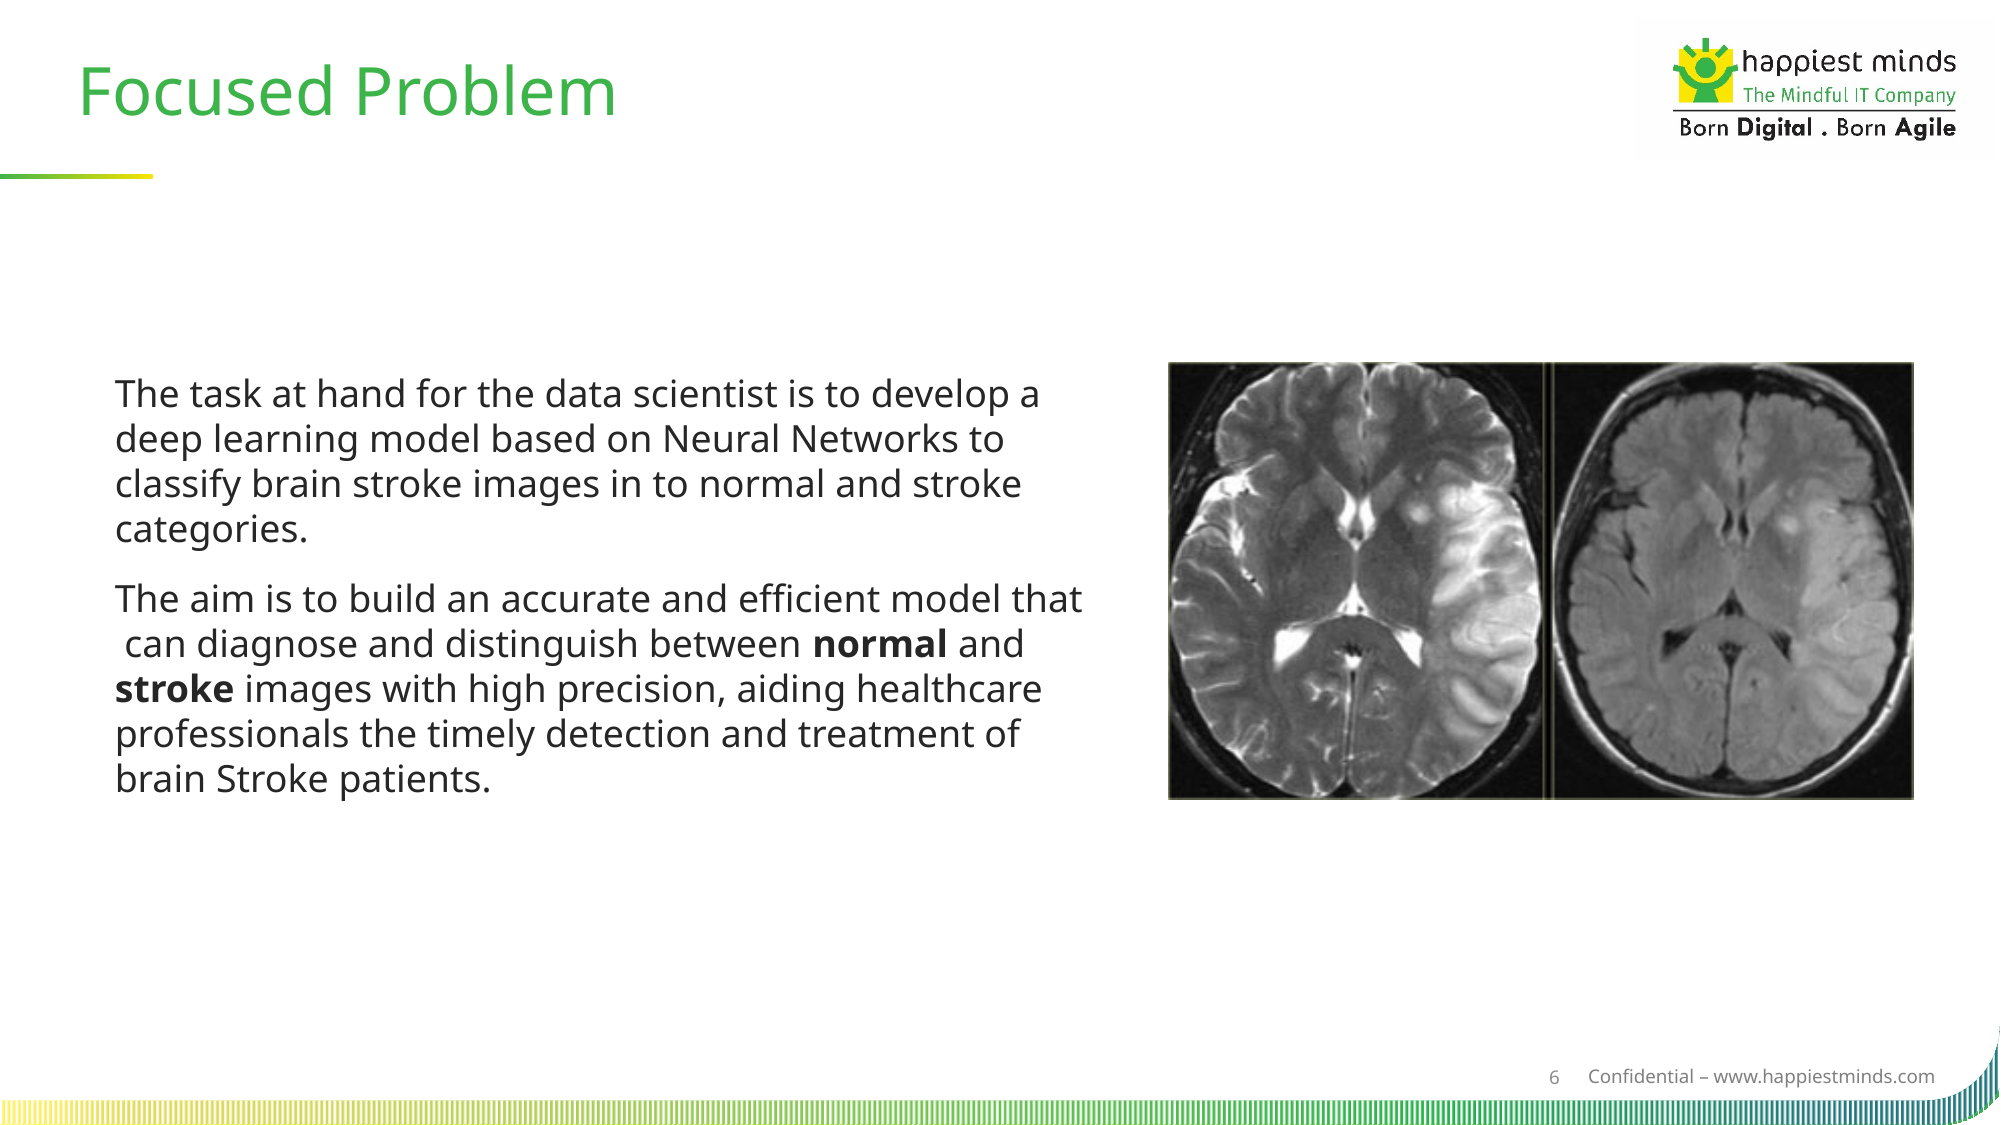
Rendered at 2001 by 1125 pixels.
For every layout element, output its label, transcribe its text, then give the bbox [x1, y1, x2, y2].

slide_number 6 [1124, 1048, 1575, 1109]
picture [0, 985, 2000, 1125]
picture [1663, 18, 1994, 160]
list Focused Problem [62, 12, 1663, 166]
text_box The task at hand for the data scientist is to develop a deep learning model based on Neural Networks to classify brain stroke images in to normal and stroke categories. The aim is to build an accurate and efficient model that can diagnose and distinguish between normal and stroke images with high precision, aiding healthcare professionals the timely detection and treatment of brain Stroke patients. [99, 362, 1100, 808]
picture [1168, 362, 1914, 800]
